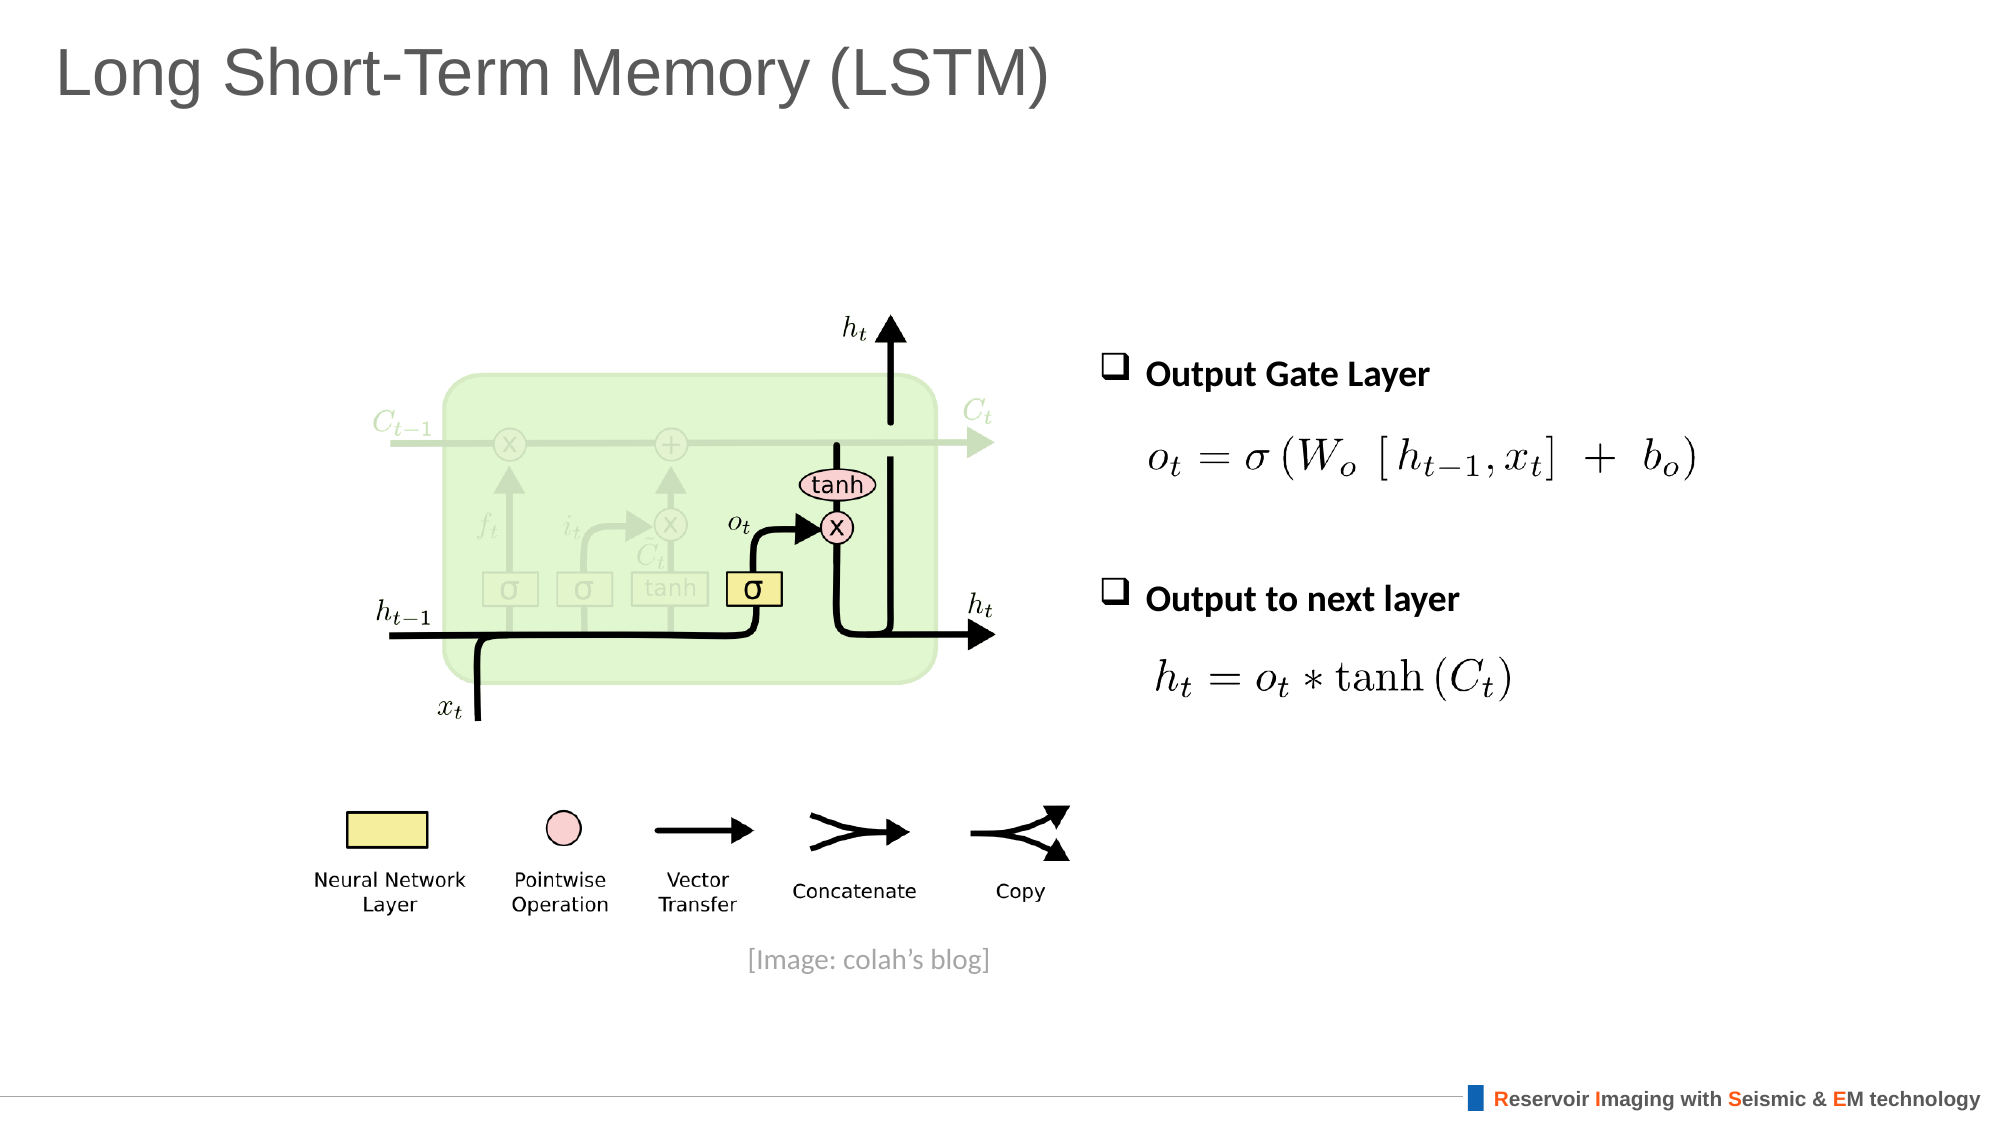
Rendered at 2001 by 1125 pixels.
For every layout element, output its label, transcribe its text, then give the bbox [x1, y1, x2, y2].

text_box Output Gate Layer Output to next layer [1084, 341, 1831, 647]
picture [1126, 404, 1741, 500]
text_box [Image: colah’s blog] [732, 933, 1196, 984]
picture [291, 779, 1085, 929]
picture [1135, 641, 1750, 725]
picture [356, 302, 1030, 725]
title Long Short-Term Memory (LSTM) [40, 18, 1766, 129]
